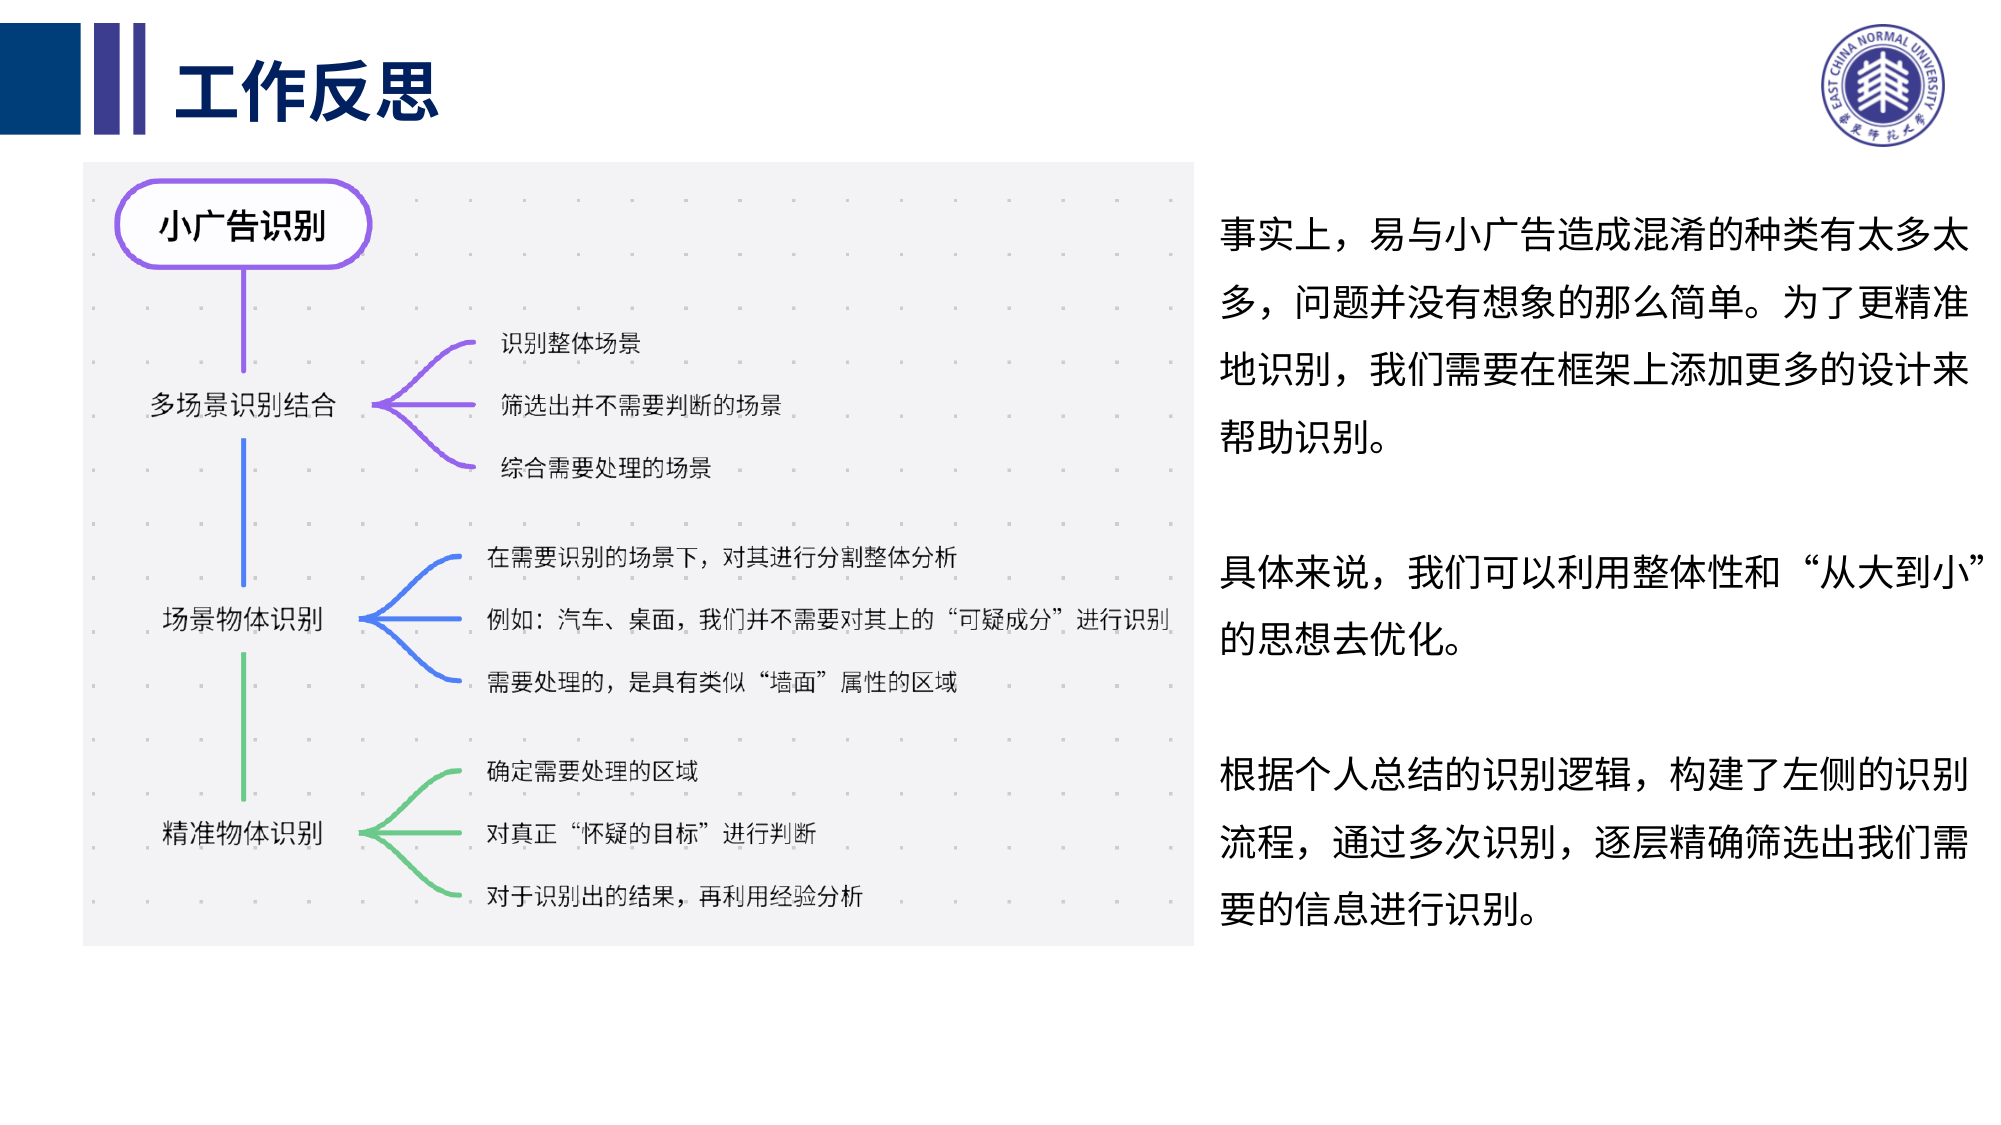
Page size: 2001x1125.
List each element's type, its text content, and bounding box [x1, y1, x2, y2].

title 工作反思 [158, 24, 1536, 138]
picture [83, 162, 1194, 946]
picture [1821, 24, 1945, 147]
text_box 事实上，易与小广告造成混淆的种类有太多太 多，问题并没有想象的那么简单。为了更精准 地识别，我们需要在框架上添加更多的设计来 帮助识别。 具体来说，我们可以利用整体性和“从大到小” 的思想去优化。 根据个人总结的识别逻辑，构建了左侧的识别 流程，通过多次识别，逐层精确筛选出我们需 要的信息进行识别。 [1204, 181, 1979, 902]
